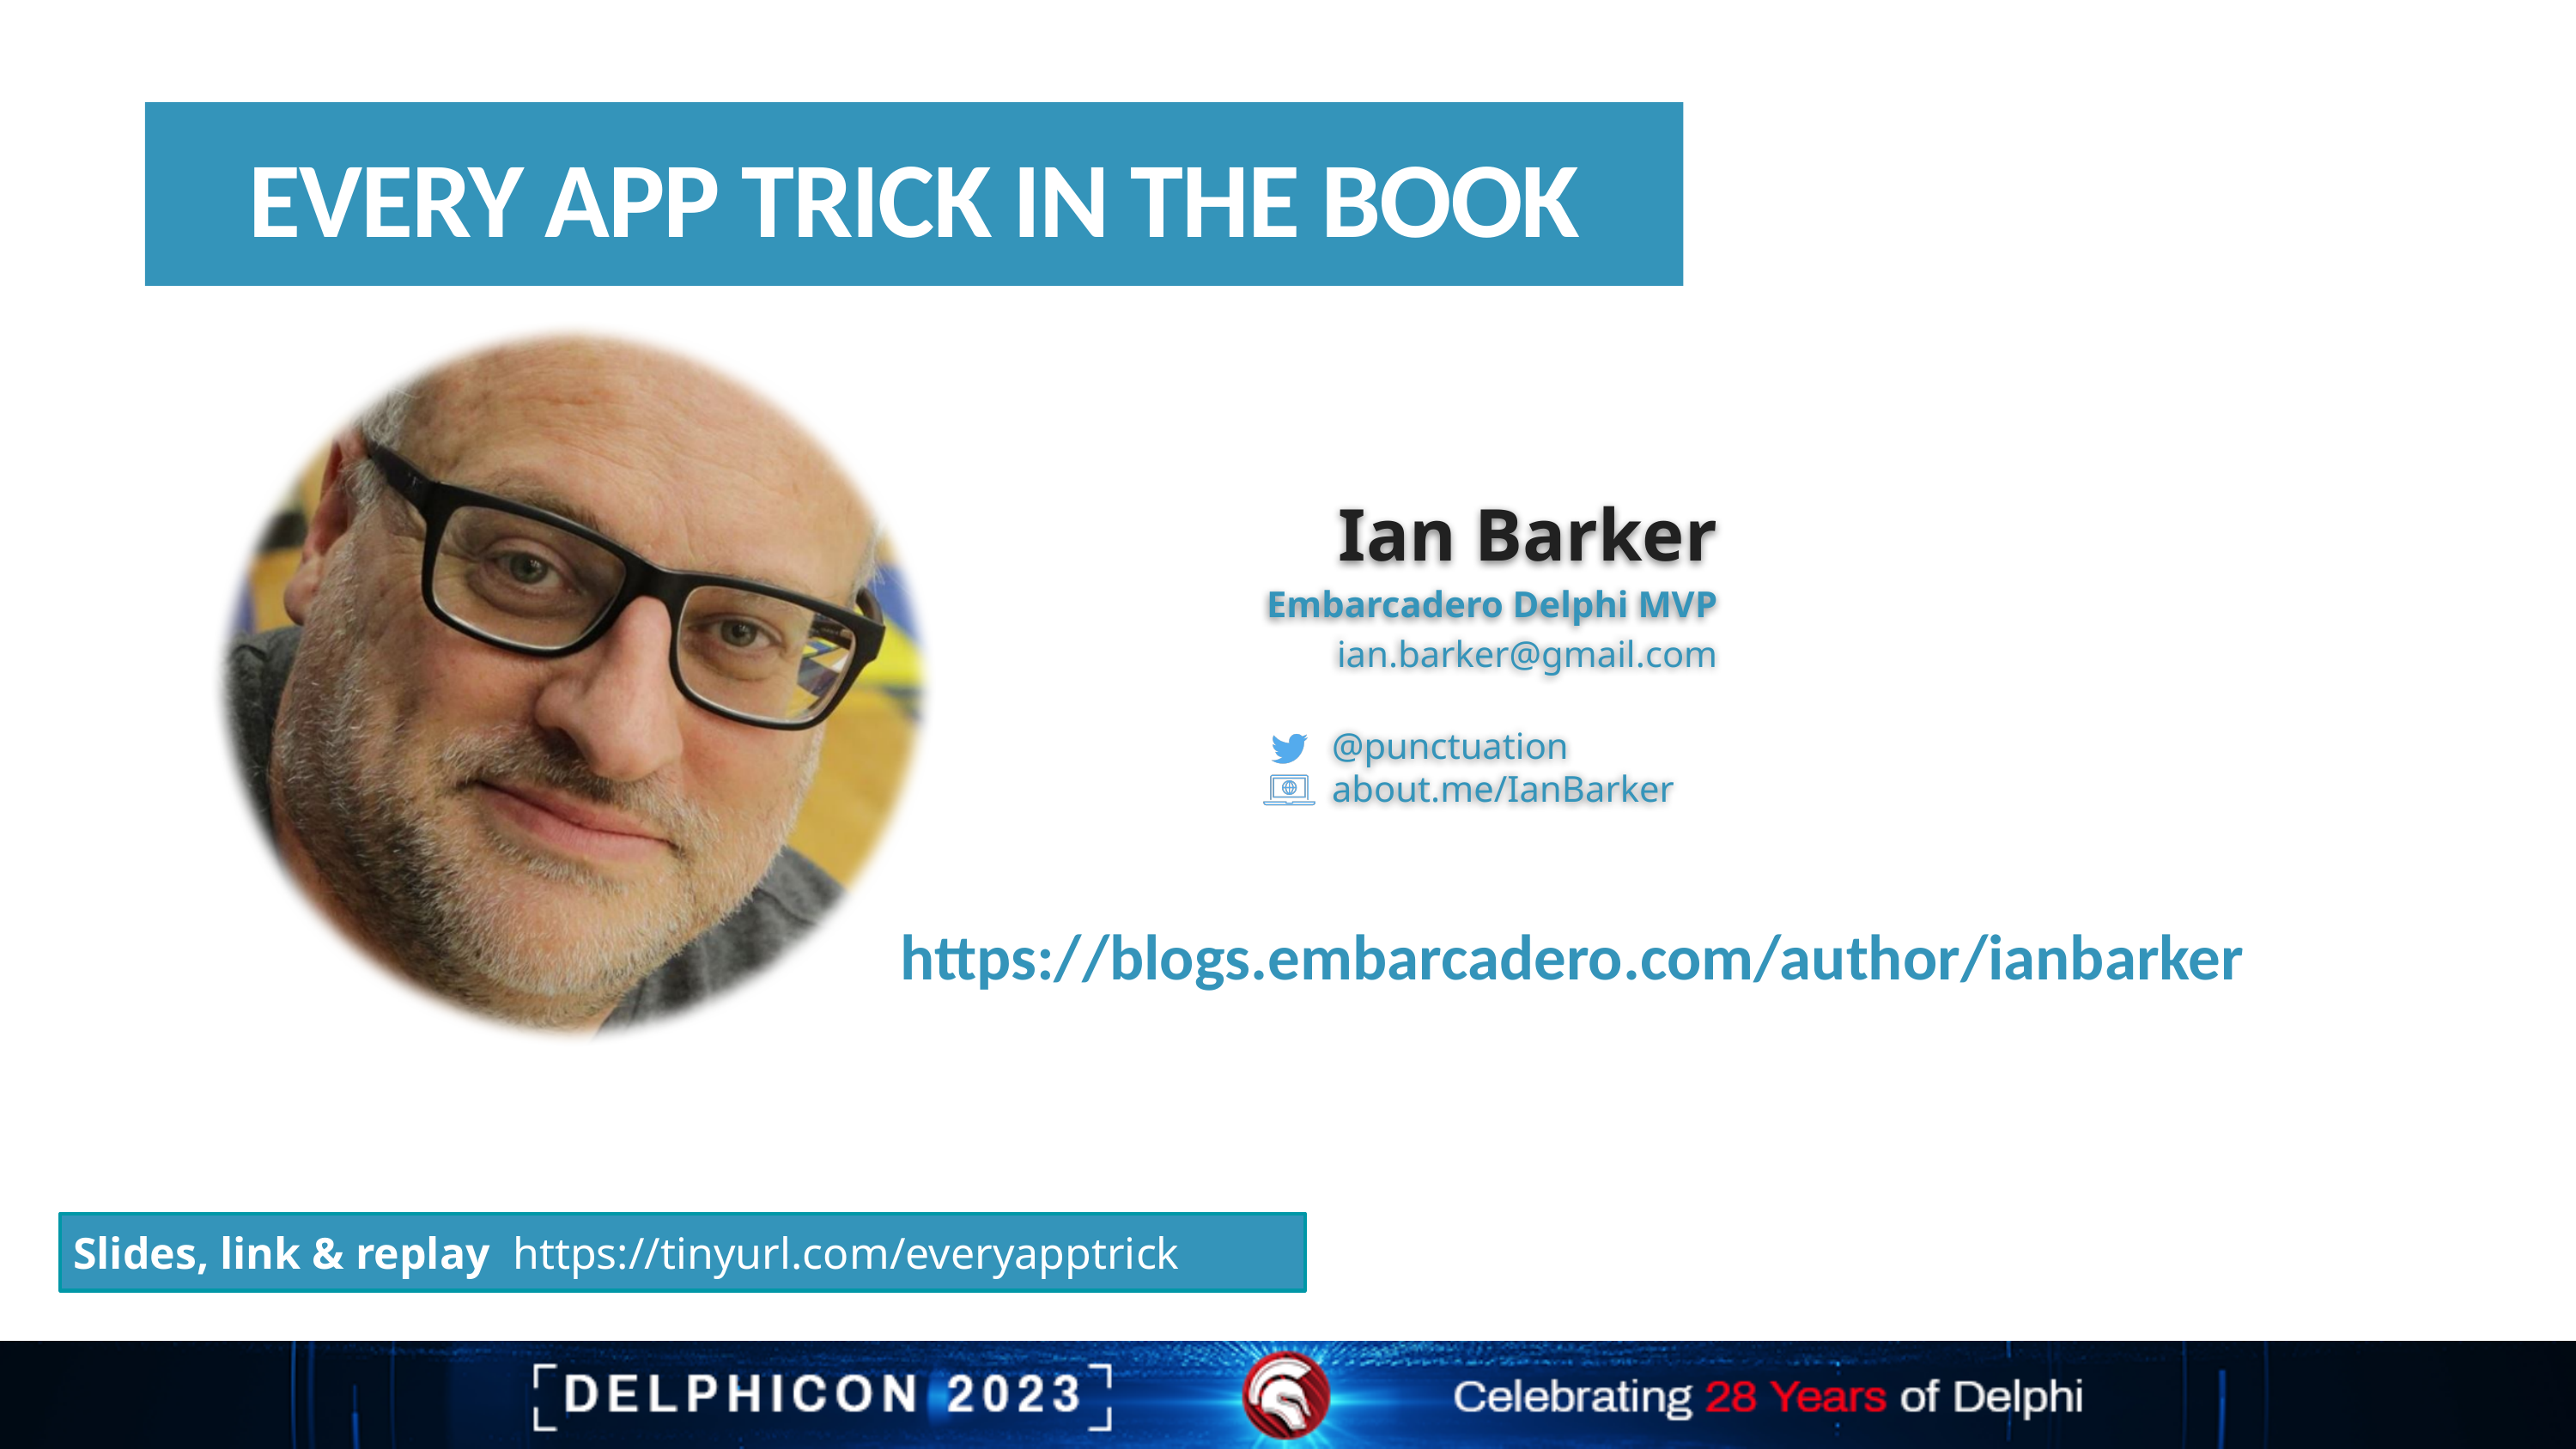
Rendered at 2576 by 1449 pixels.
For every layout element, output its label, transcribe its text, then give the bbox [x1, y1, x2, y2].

picture [1262, 722, 1316, 817]
text_box Slides, link & replay https://tinyurl.com/everyapptrick [58, 1212, 1307, 1293]
text_box Every app trick in the book [144, 102, 1684, 286]
picture [210, 320, 937, 1047]
picture [0, 1341, 2576, 1449]
text_box https://blogs.embarcadero.com/author/ianbarker [940, 908, 2295, 999]
text_box Ian Barker Embarcadero Delphi MVP ian.barker@gmail.com @punctuation about.me/IanBarker [940, 464, 1731, 823]
